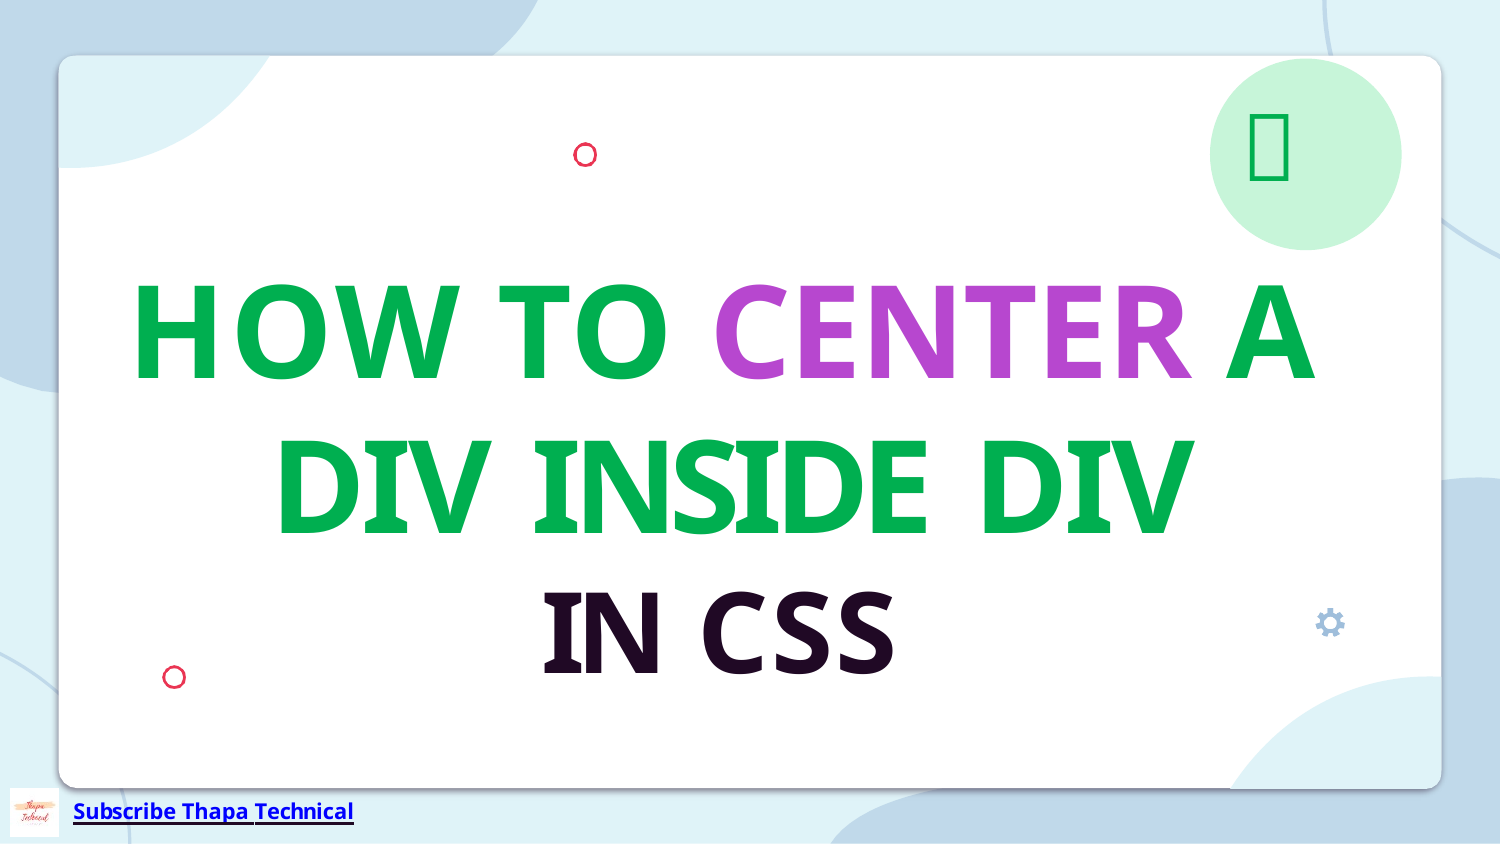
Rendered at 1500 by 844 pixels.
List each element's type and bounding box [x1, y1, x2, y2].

picture [48, 48, 1451, 801]
text_box [10, 55, 1442, 837]
